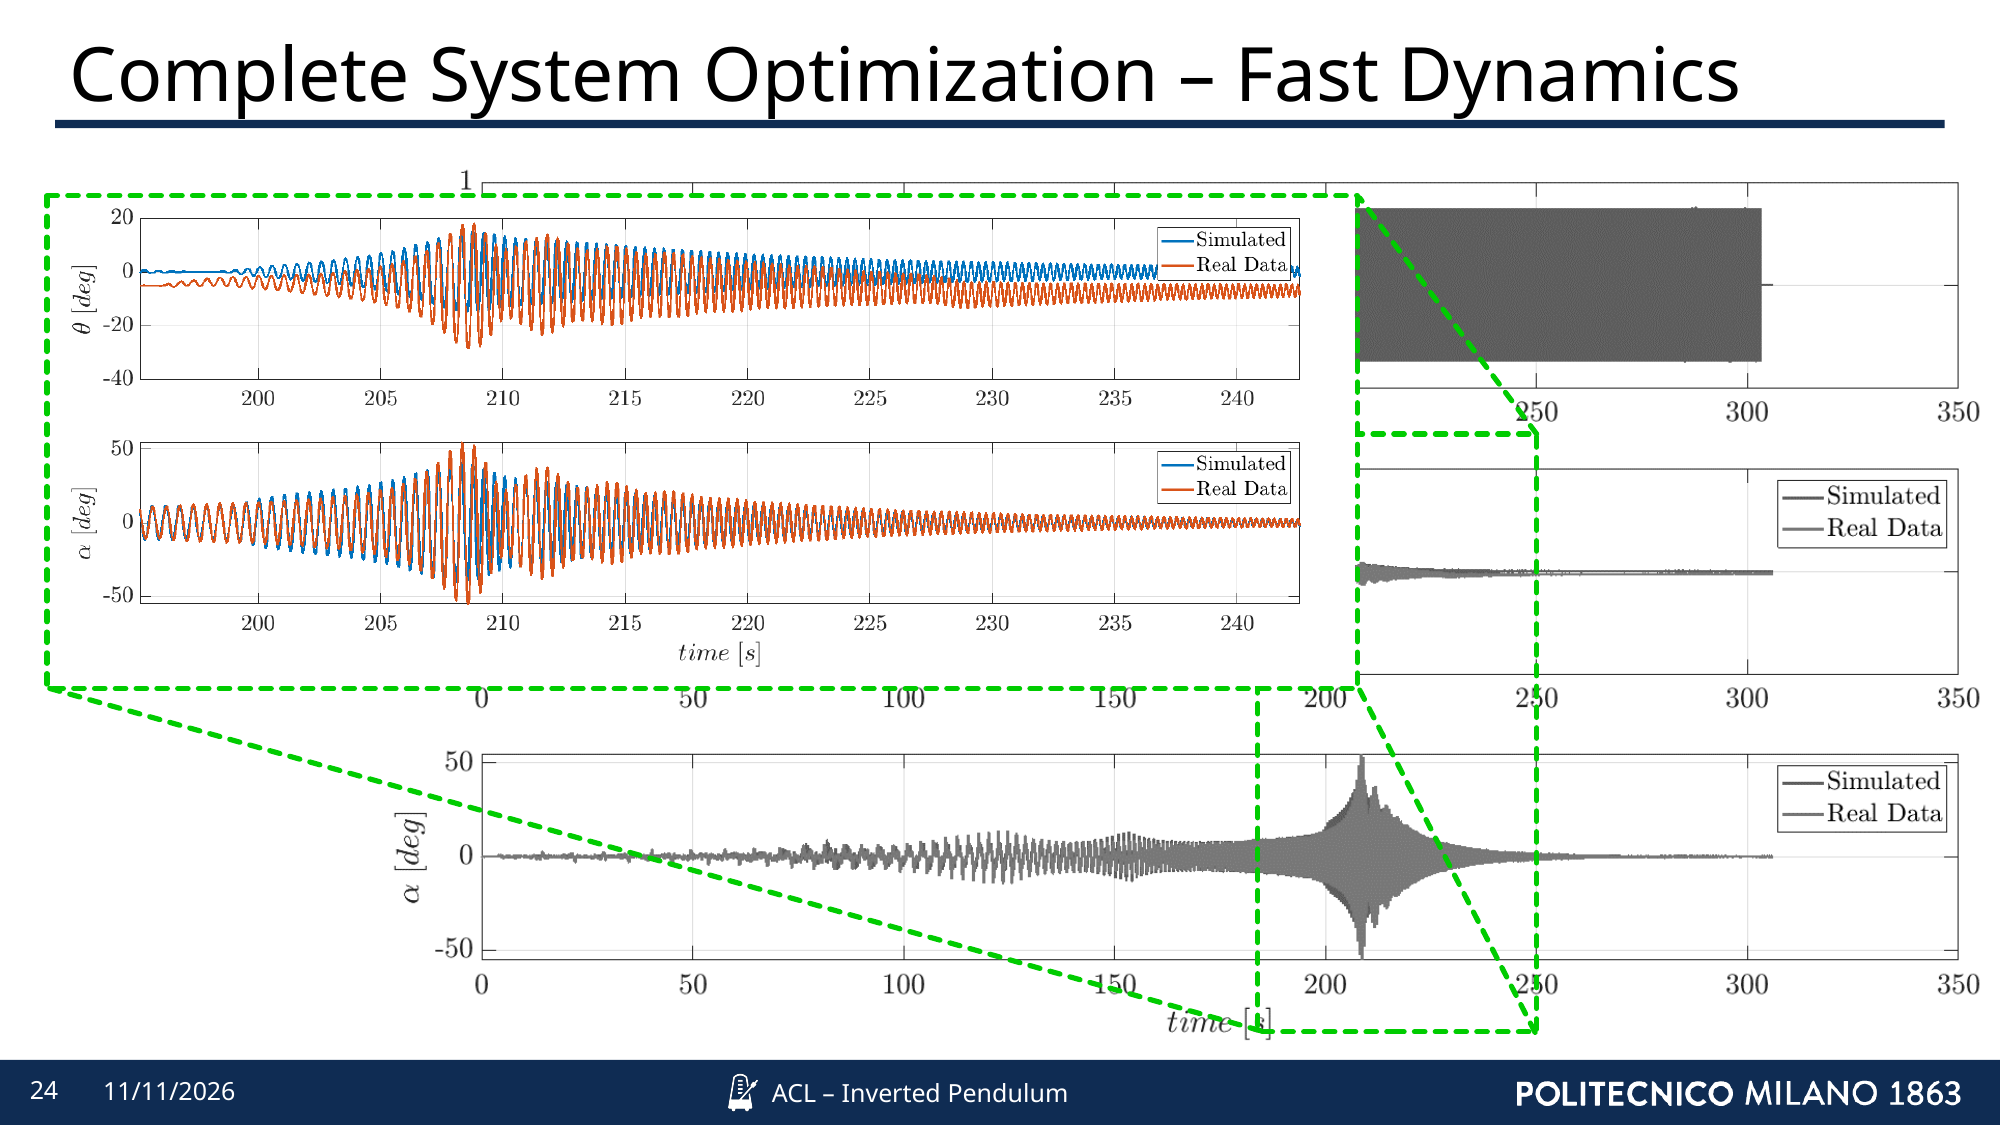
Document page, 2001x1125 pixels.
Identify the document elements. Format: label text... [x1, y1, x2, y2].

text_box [1359, 197, 1537, 435]
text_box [1358, 686, 1536, 1033]
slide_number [88, 1069, 262, 1117]
slide_number 24 [12, 1067, 76, 1115]
picture [1510, 1068, 1967, 1117]
footer ACL – Inverted Pendulum [582, 1069, 1258, 1117]
picture [49, 156, 2001, 1053]
title Complete System Optimization – Fast Dynamics [55, 33, 1945, 120]
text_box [46, 687, 1260, 1031]
